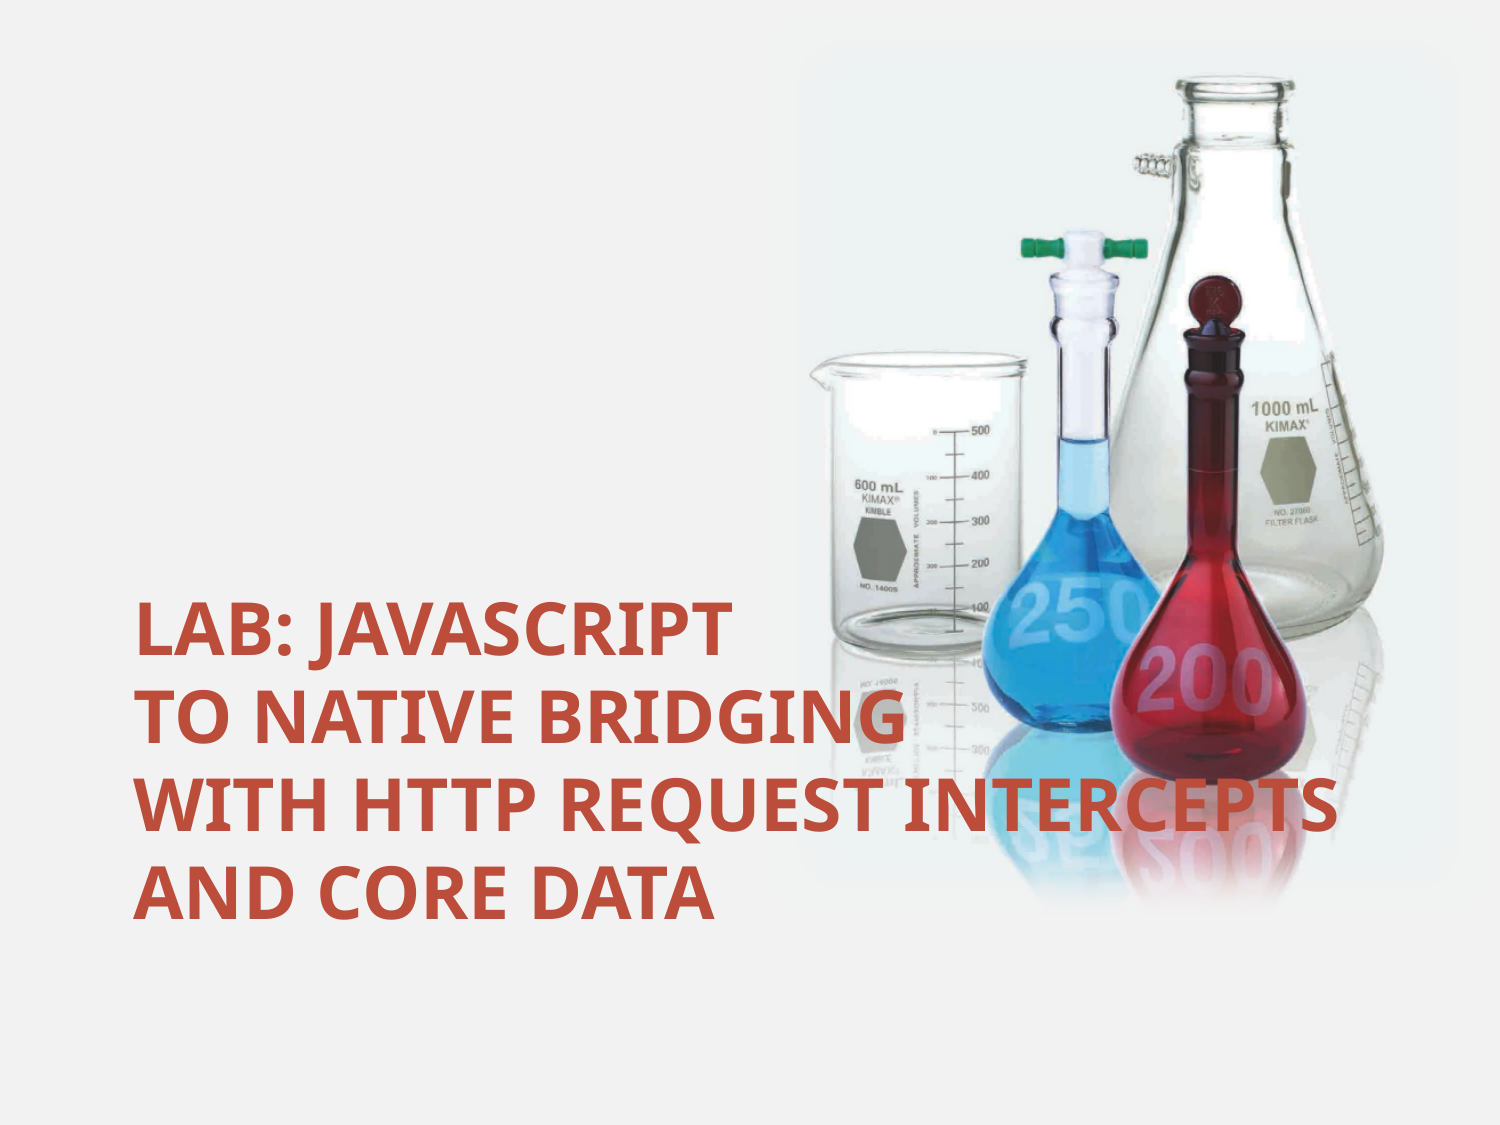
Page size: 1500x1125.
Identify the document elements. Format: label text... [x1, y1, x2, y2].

title Lab: Javascript to native bridging with Http request intercepts and core data [118, 575, 1413, 947]
picture [768, 12, 1488, 918]
